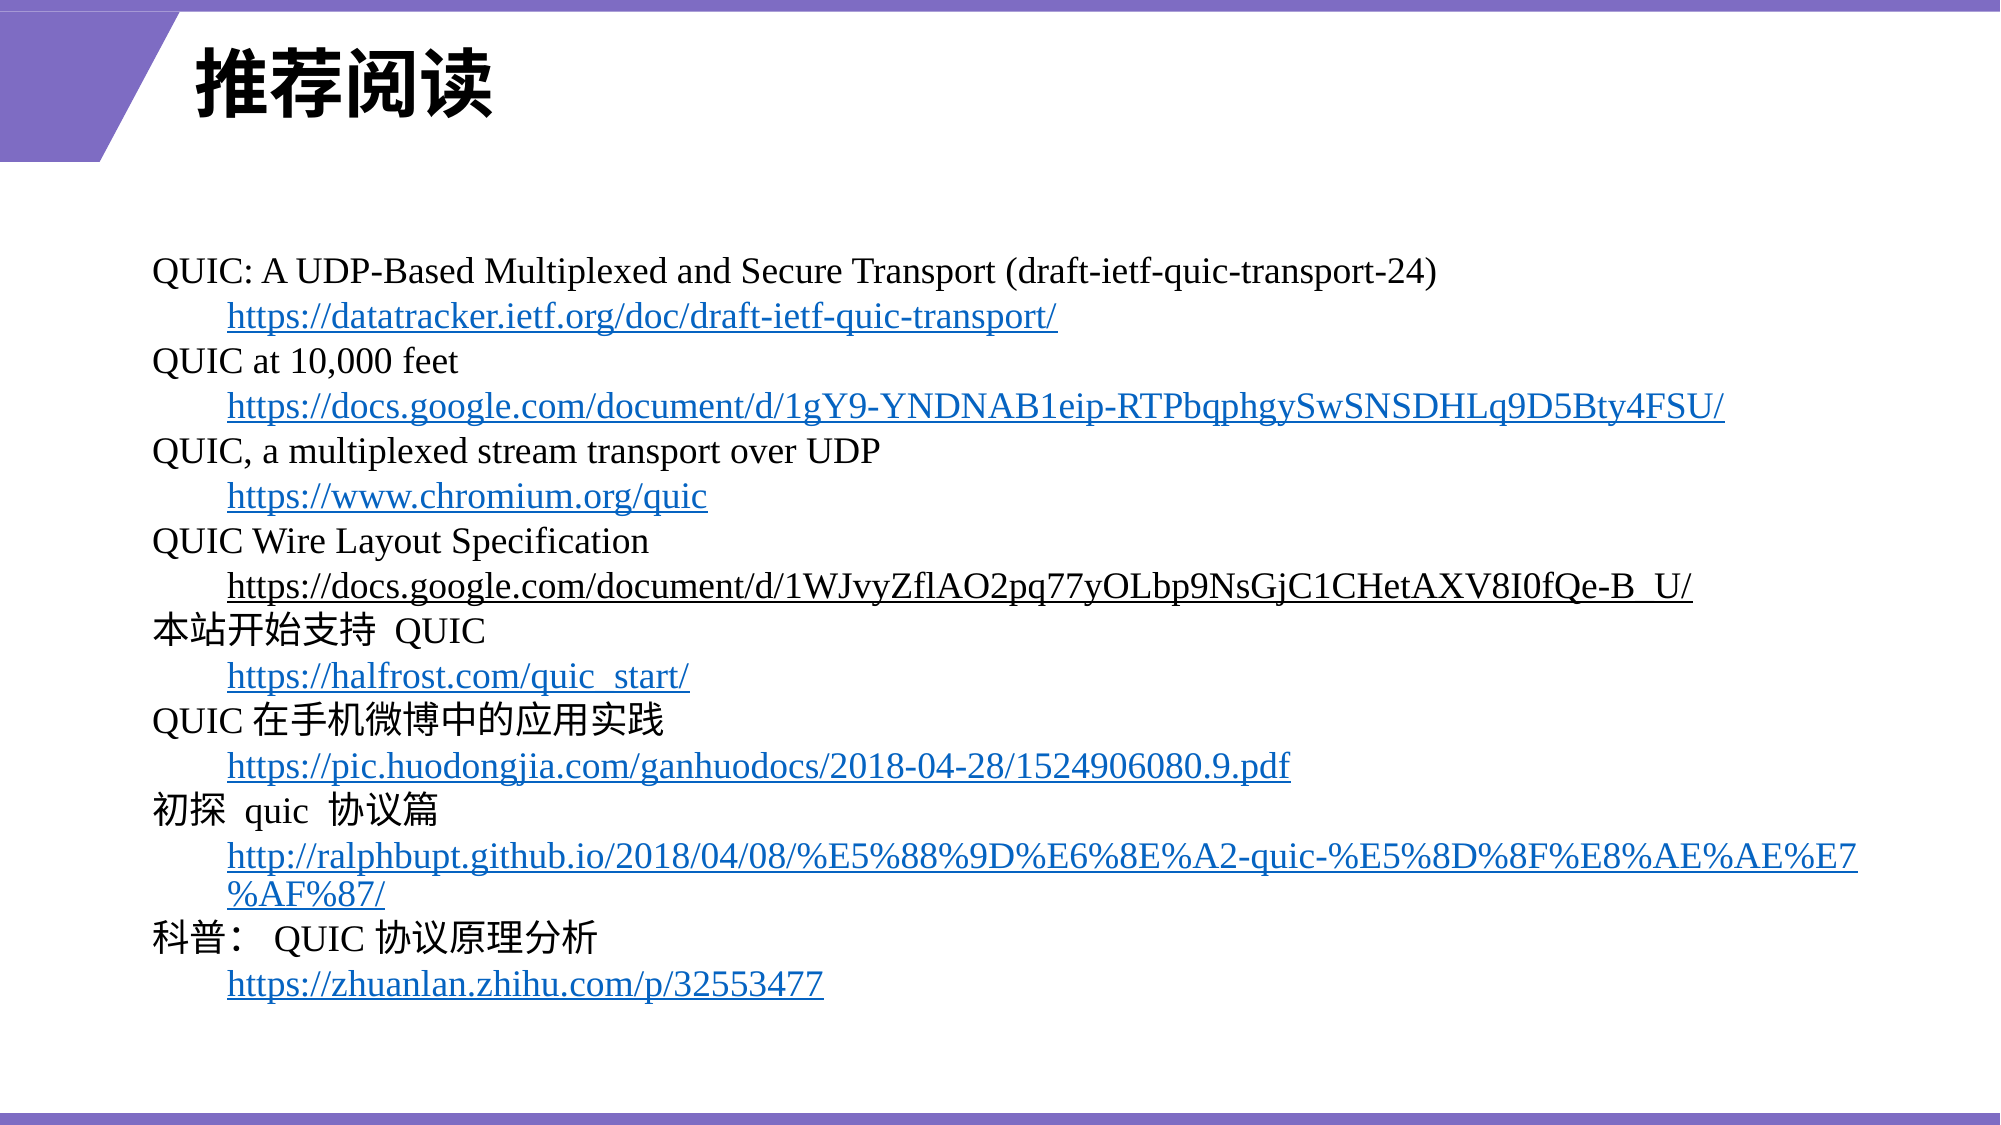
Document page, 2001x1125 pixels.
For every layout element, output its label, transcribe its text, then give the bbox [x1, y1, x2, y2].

title 推荐阅读 [179, 11, 1863, 162]
text_box QUIC: A UDP-Based Multiplexed and Secure Transport (draft-ietf-quic-transport-24) https://datatracker.ietf.org/doc/draft-ietf-quic-transport/ QUIC at 10,000 feet https://docs.google.com/document/d/1gY9-YNDNAB1eip-RTPbqphgySwSNSDHLq9D5Bty4FSU/ QUIC, a multiplexed stream transport over UDP https://www.chromium.org/quic QUIC Wire Layout Specification https://docs.google.com/document/d/1WJvyZflAO2pq77yOLbp9NsGjC1CHetAXV8I0fQe-B_U/ 本站开始支持 QUIC https://halfrost.com/quic_start/ QUIC在⼿机微博中的应⽤实践 https://pic.huodongjia.com/ganhuodocs/2018-04-28/1524906080.9.pdf 初探 quic 协议篇 http://ralphbupt.github.io/2018/04/08/%E5%88%9D%E6%8E%A2-quic-%E5%8D%8F%E8%AE%AE%E7%AF%87/ 科普：QUIC协议原理分析 https://zhuanlan.zhihu.com/p/32553477 [137, 238, 1895, 1019]
